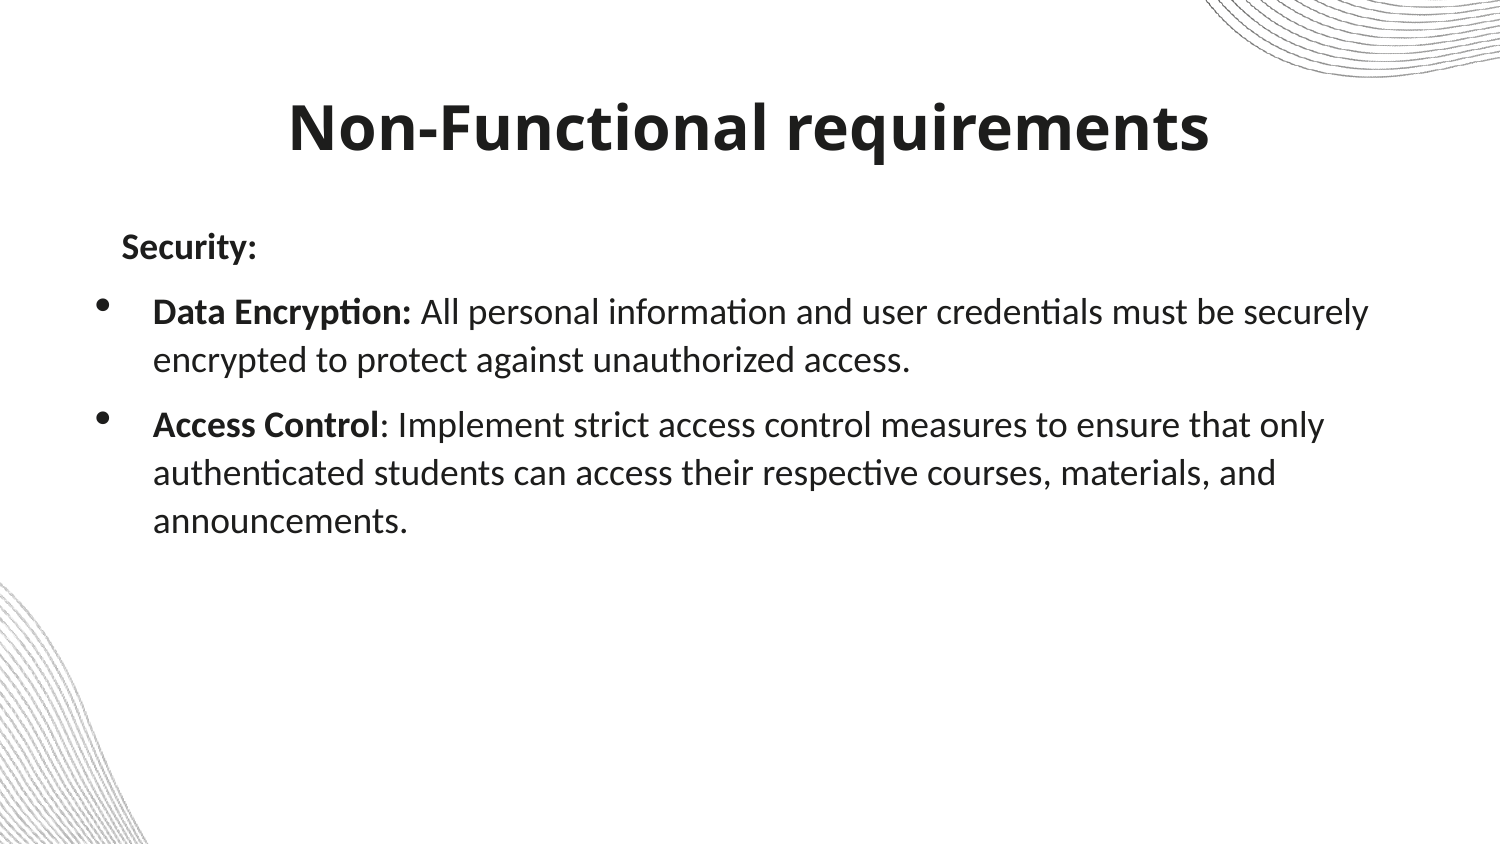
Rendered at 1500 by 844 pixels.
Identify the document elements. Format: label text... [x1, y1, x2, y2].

picture [0, 285, 479, 844]
picture [1201, 0, 1500, 648]
title Non-Functional requirements [118, 72, 1382, 167]
subtitle Security: Data Encryption: All personal information and user credentials must be securely encrypted to protect against unauthorized access. Access Control: Implement strict access control measures to ensure that only authenticated students can access their respective courses, materials, and announcements. [81, 204, 1439, 731]
